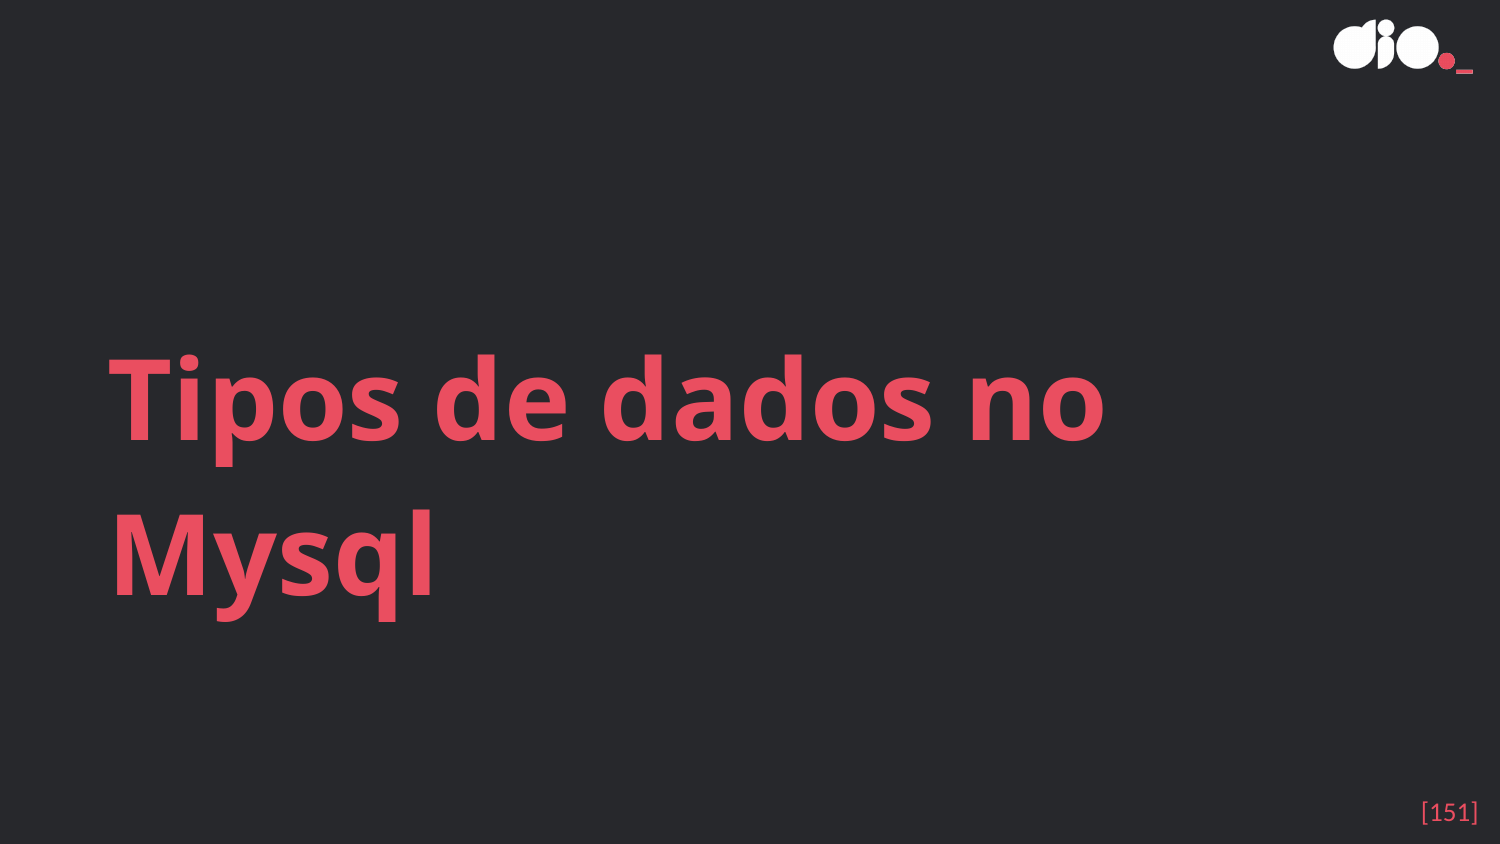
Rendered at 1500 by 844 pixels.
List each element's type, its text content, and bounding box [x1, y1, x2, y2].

text_box Tipos de dados no Mysql [92, 292, 1309, 558]
slide_number [151] [1403, 779, 1494, 844]
picture [1332, 19, 1474, 75]
